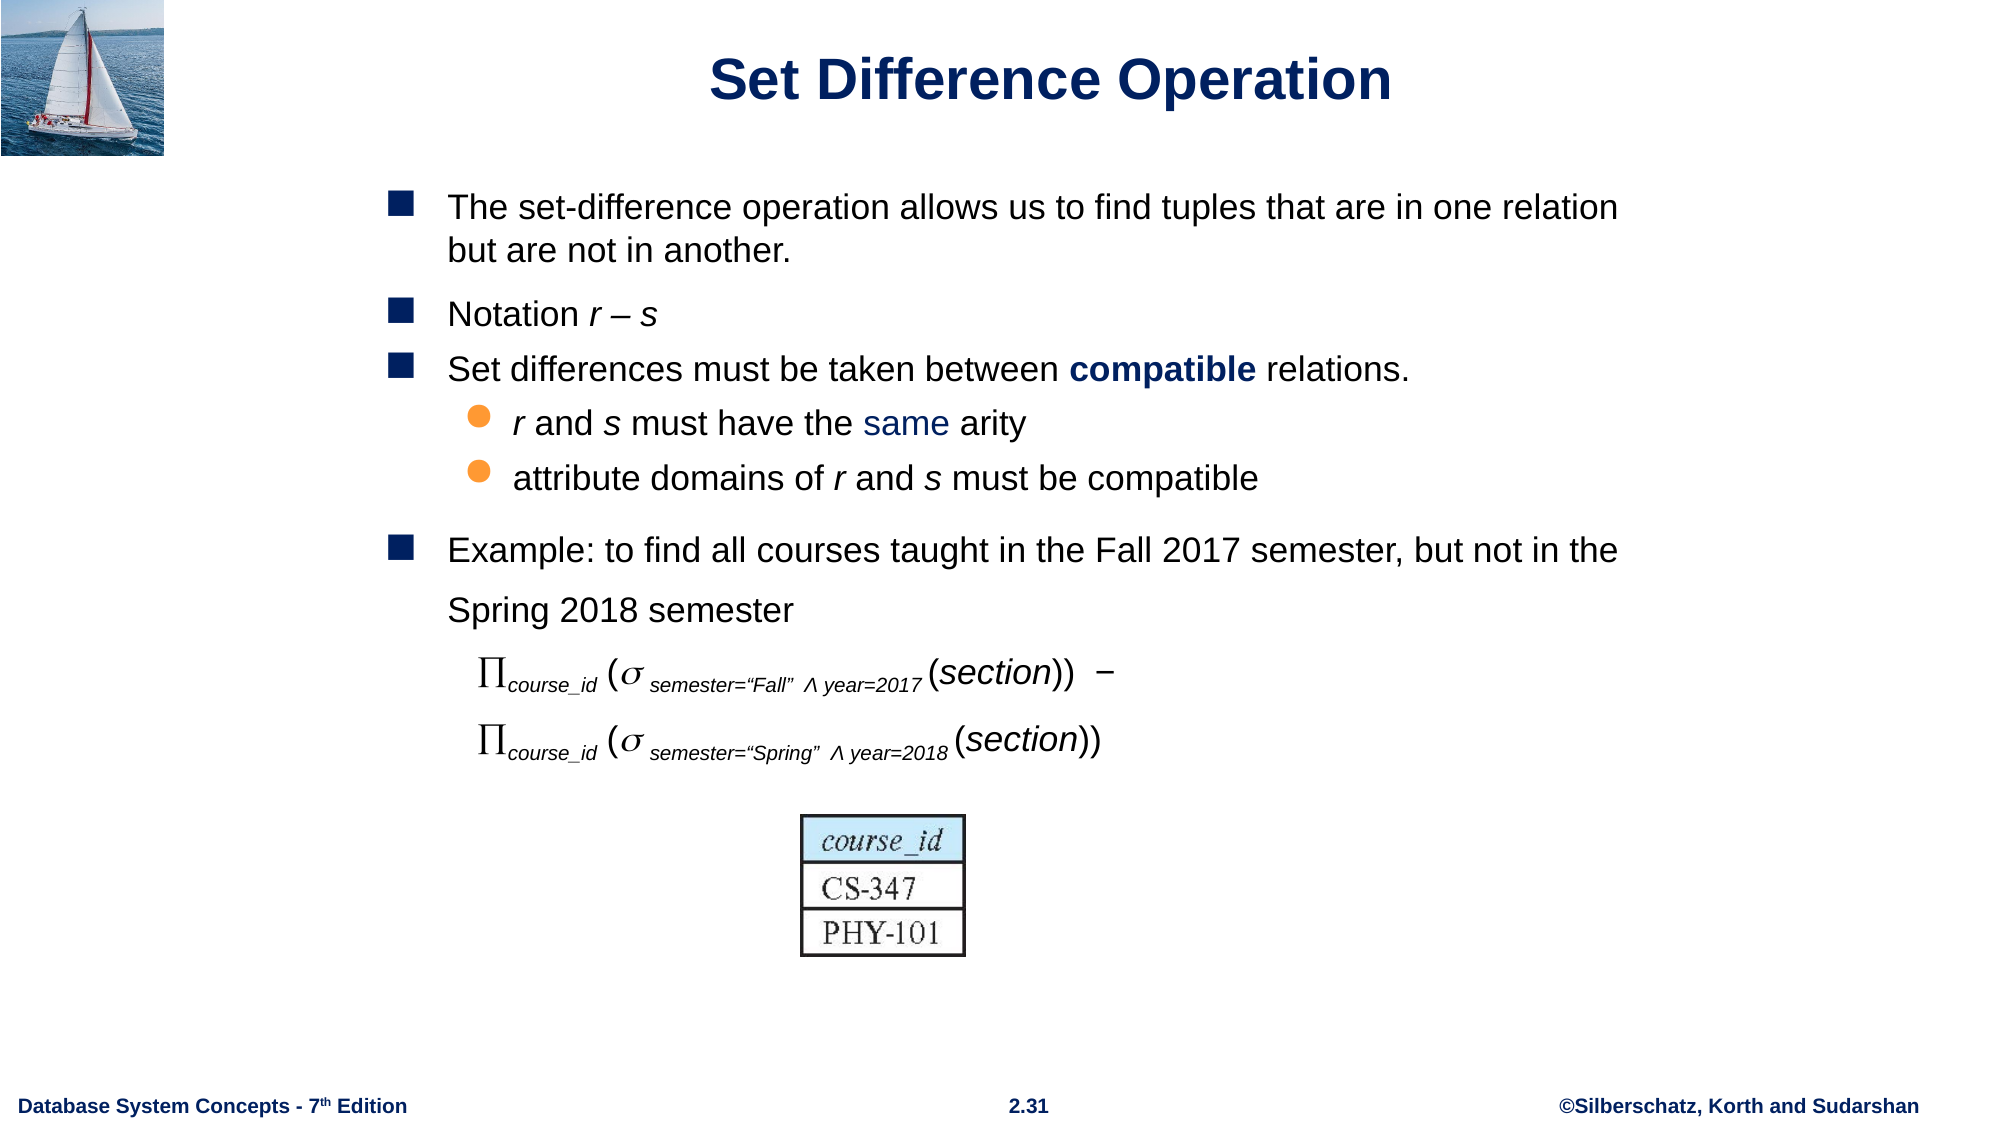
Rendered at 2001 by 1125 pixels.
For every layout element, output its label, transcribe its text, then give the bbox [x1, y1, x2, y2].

list The set-difference operation allows us to find tuples that are in one relation but are not in another. Notation r – s Set differences must be taken between compatible relations. r and s must have the same arity attribute domains of r and s must be compatible Example: to find all courses taught in the Fall 2017 semester, but not in the Spring 2018 semester course_id ( semester=“Fall” Λ year=2017 (section)) − course_id ( semester=“Spring” Λ year=2018 (section)) [376, 176, 1648, 790]
picture [799, 813, 967, 957]
picture [1, 0, 164, 156]
title Set Difference Operation [167, 18, 1935, 120]
